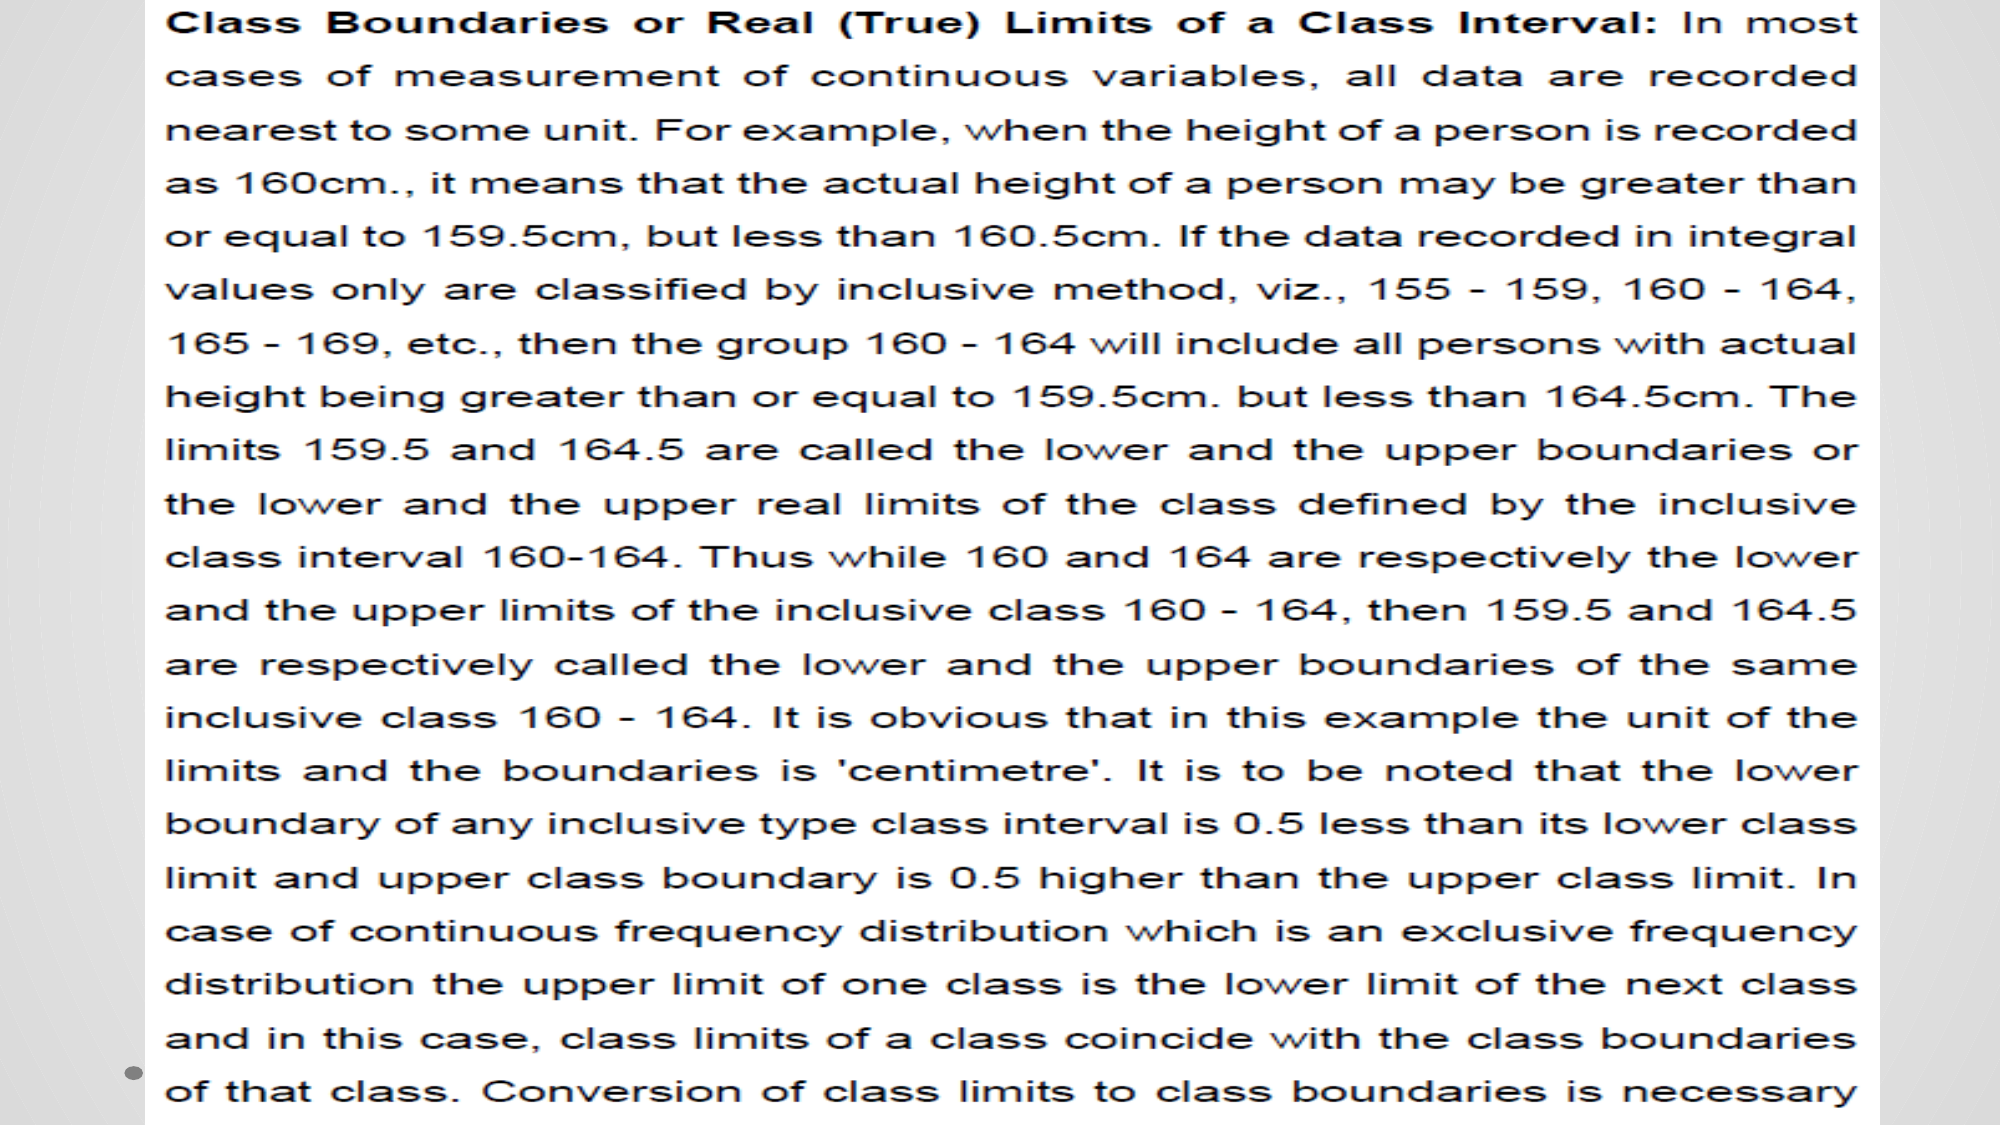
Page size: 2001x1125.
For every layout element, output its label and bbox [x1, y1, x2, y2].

picture [144, 0, 1881, 1125]
